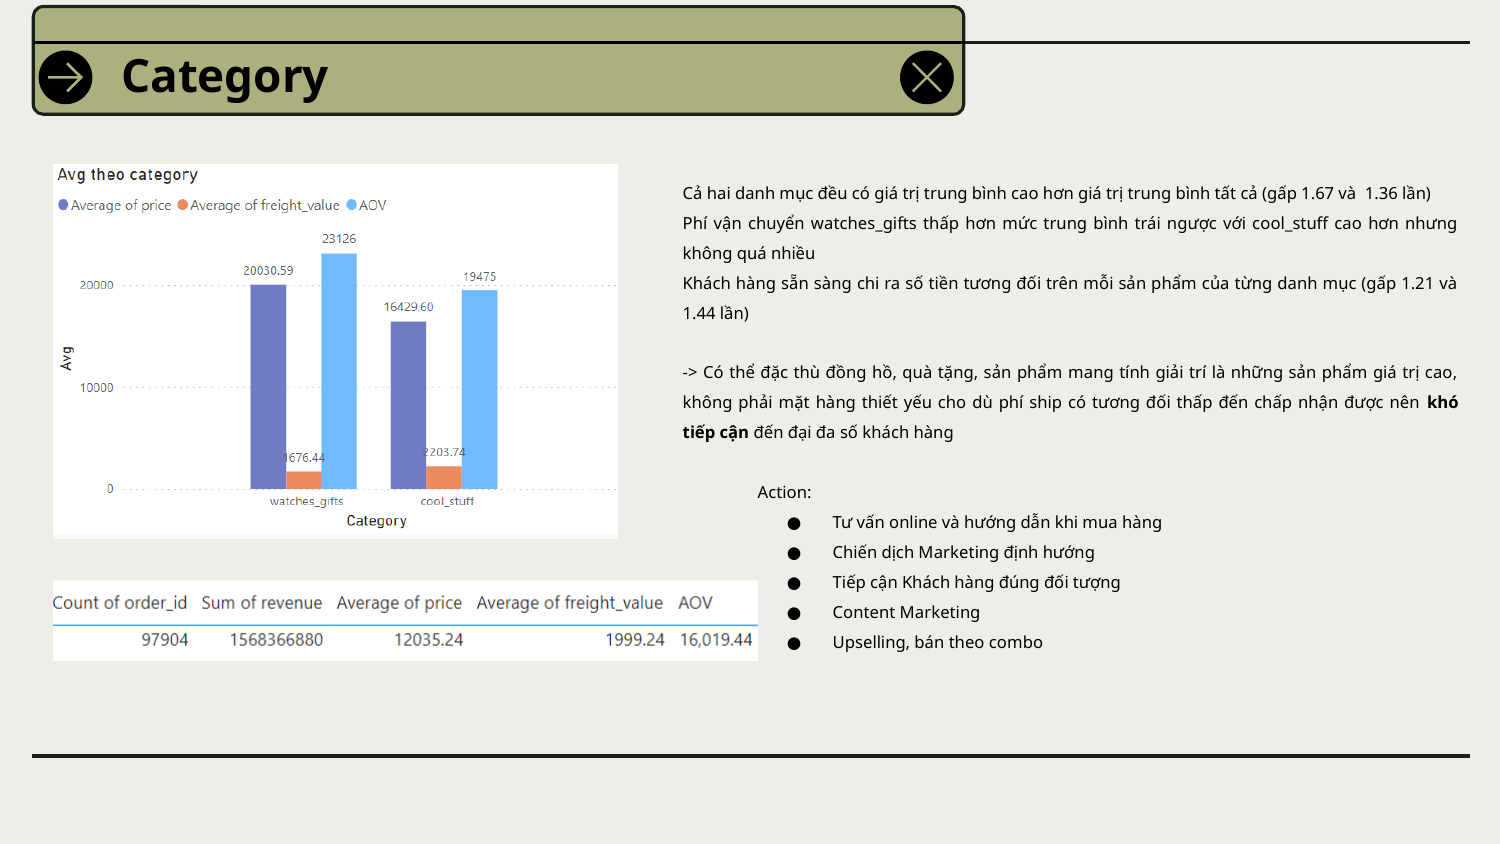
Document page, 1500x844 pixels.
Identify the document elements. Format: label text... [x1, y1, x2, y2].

picture [52, 580, 758, 661]
subtitle Cả hai danh mục đều có giá trị trung bình cao hơn giá trị trung bình tất cả (gấp 1.67 và 1.36 lần) Phí vận chuyển watches_gifts thấp hơn mức trung bình trái ngược với cool_stuff cao hơn nhưng không quá nhiều Khách hàng sẵn sàng chi ra số tiền tương đối trên mỗi sản phẩm của từng danh mục (gấp 1.21 và 1.44 lần) -> Có thể đặc thù đồng hồ, quà tặng, sản phẩm mang tính giải trí là những sản phẩm giá trị cao, không phải mặt hàng thiết yếu cho dù phí ship có tương đối thấp đến chấp nhận được nên khó tiếp cận đến đại đa số khách hàng Action: Tư vấn online và hướng dẫn khi mua hàng Chiến dịch Marketing định hướng Tiếp cận Khách hàng đúng đối tượng Content Marketing Upselling, bán theo combo [667, 157, 1474, 687]
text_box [38, 50, 93, 105]
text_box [899, 50, 955, 105]
picture [52, 164, 618, 540]
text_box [33, 6, 966, 115]
